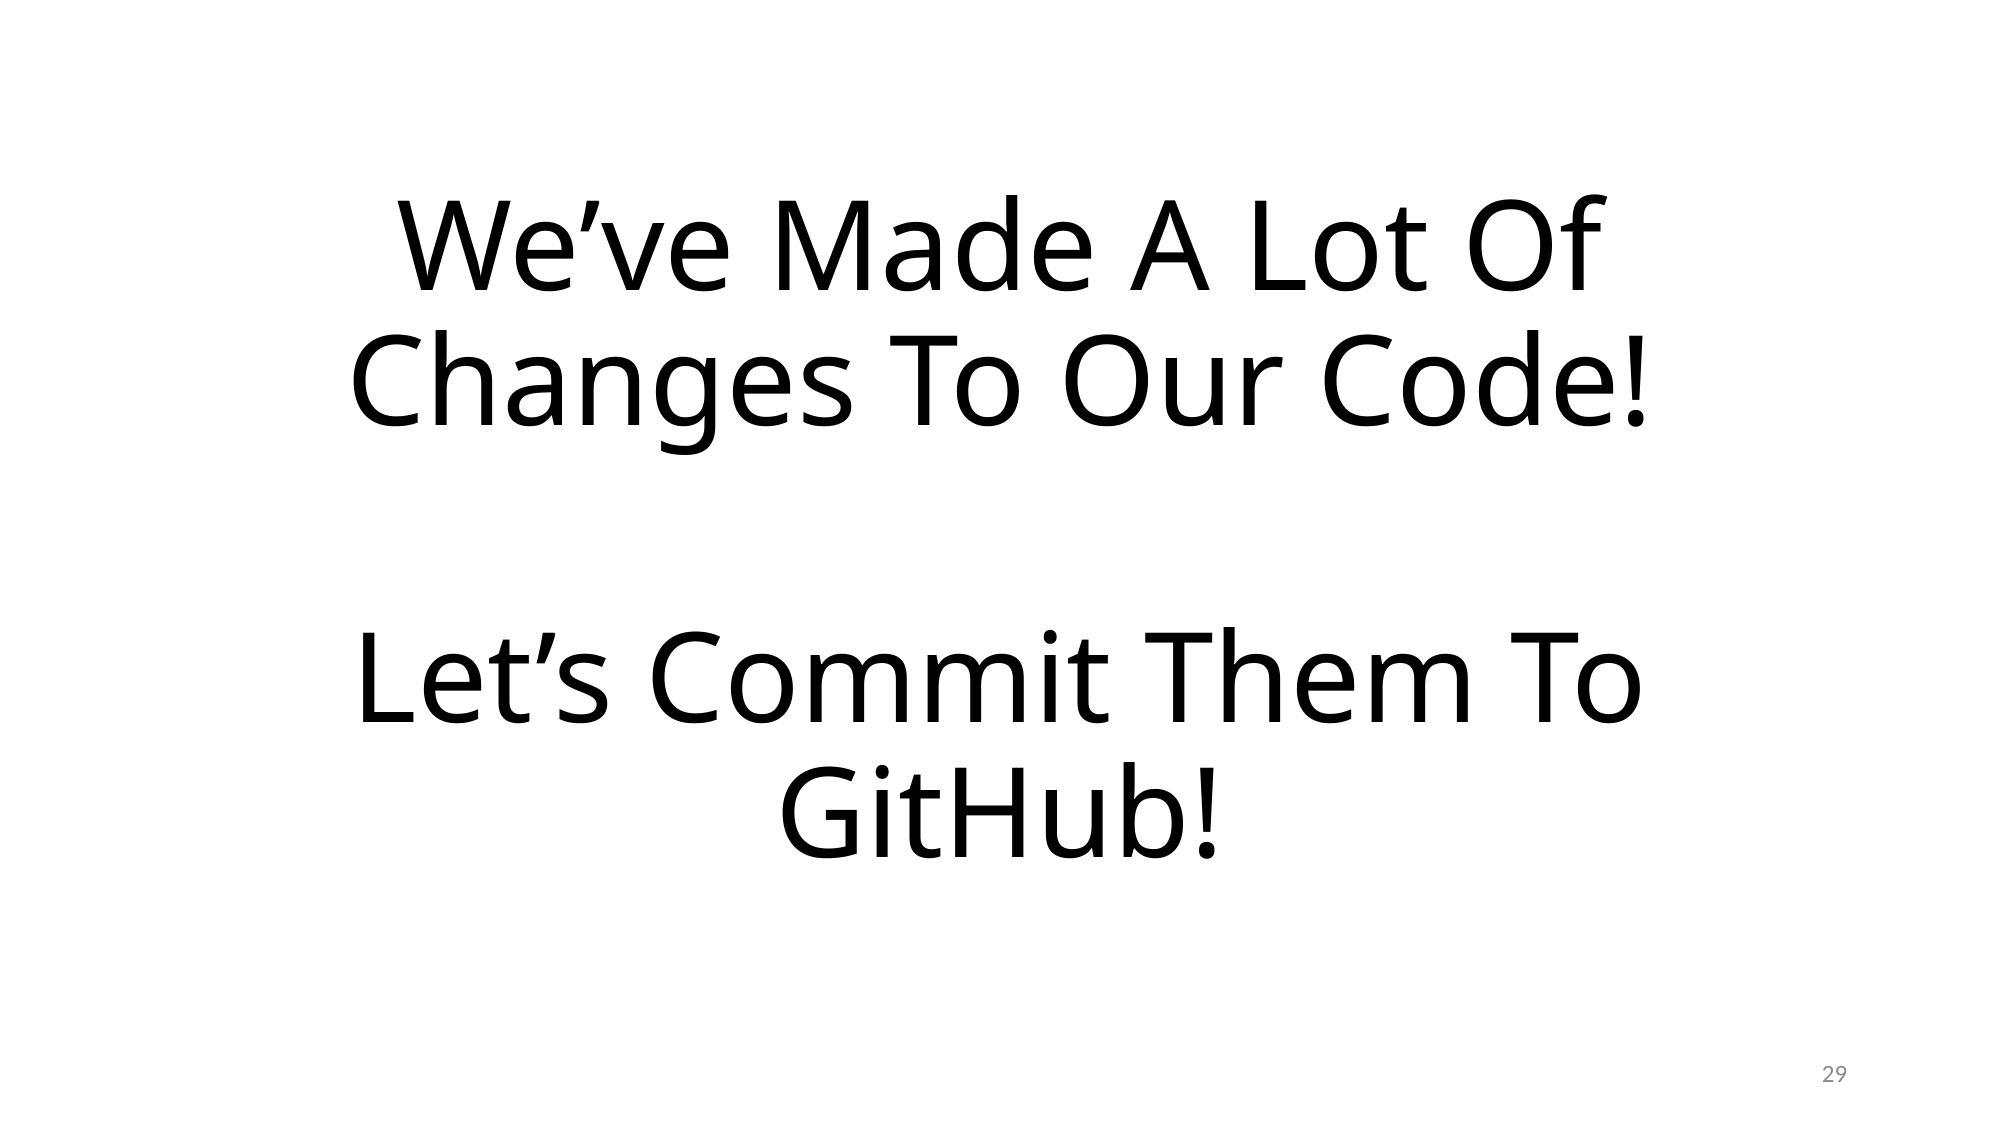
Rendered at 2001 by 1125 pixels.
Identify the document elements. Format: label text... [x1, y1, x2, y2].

text_box Let’s Commit Them To GitHub! [249, 500, 1750, 893]
title We’ve Made A Lot Of Changes To Our Code! [249, 68, 1750, 461]
slide_number 29 [1412, 1042, 1863, 1103]
